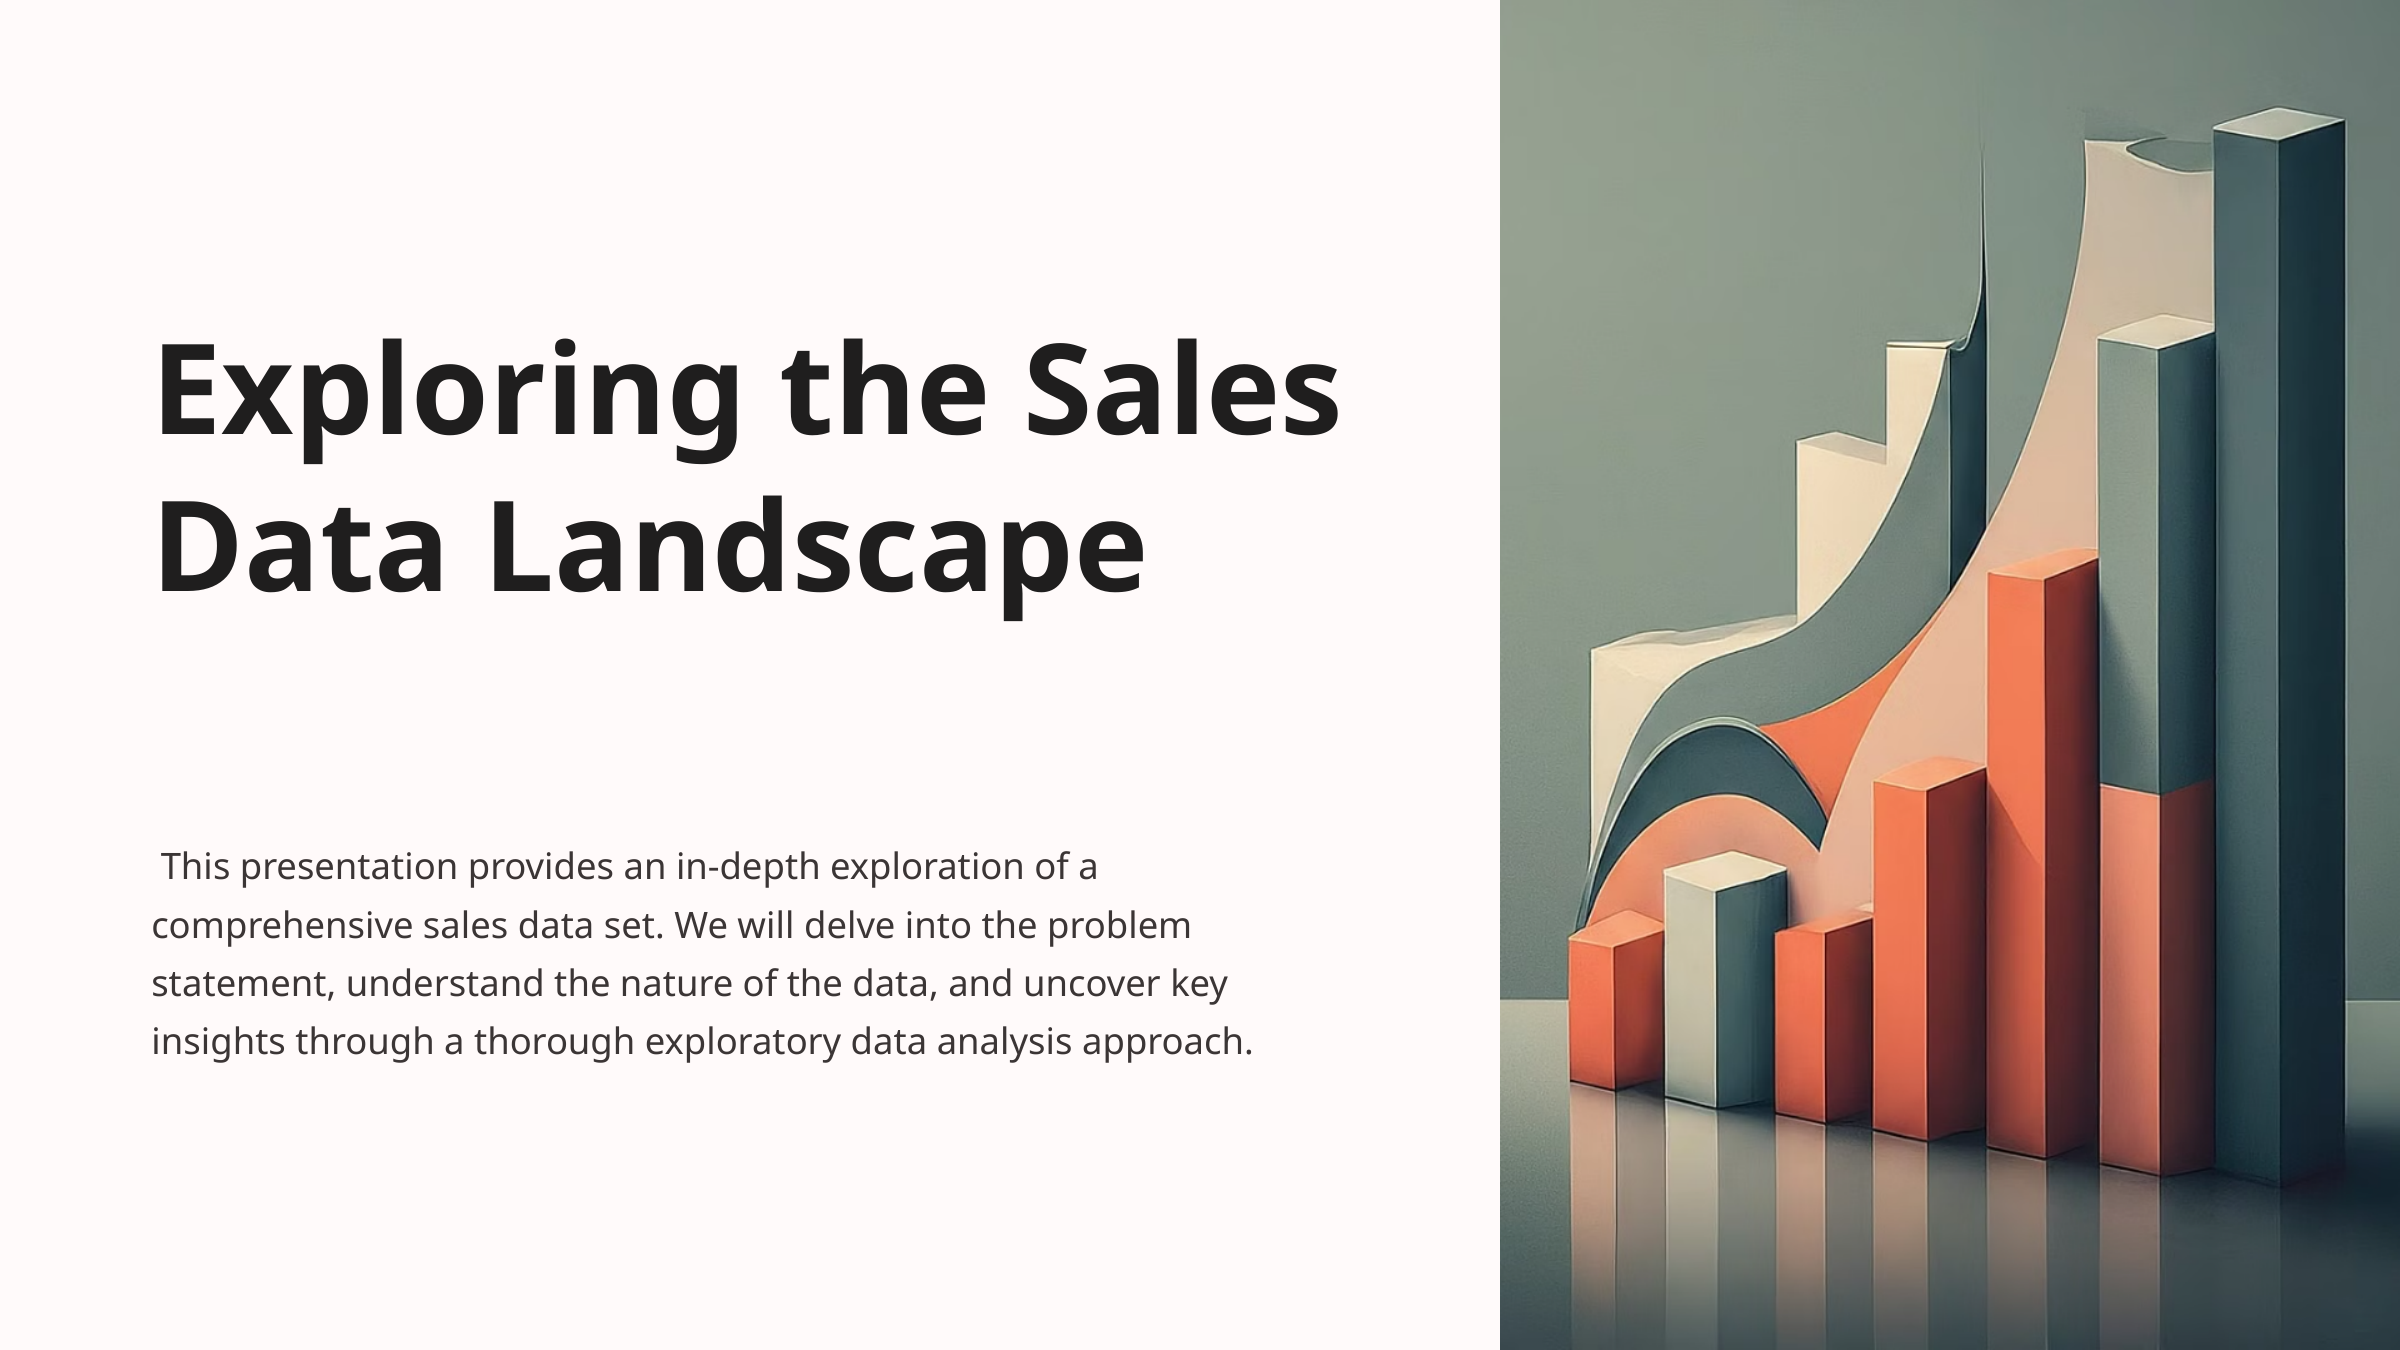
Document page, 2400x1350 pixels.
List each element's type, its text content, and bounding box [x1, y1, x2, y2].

text_box Exploring the Sales Data Landscape [136, 295, 1364, 767]
text_box This presentation provides an in-depth exploration of a comprehensive sales data set. We will delve into the problem statement, understand the nature of the data, and uncover key insights through a thorough exploratory data analysis approach. [136, 821, 1364, 1055]
text_box [0, 0, 1499, 1350]
picture [1499, 0, 2400, 1350]
